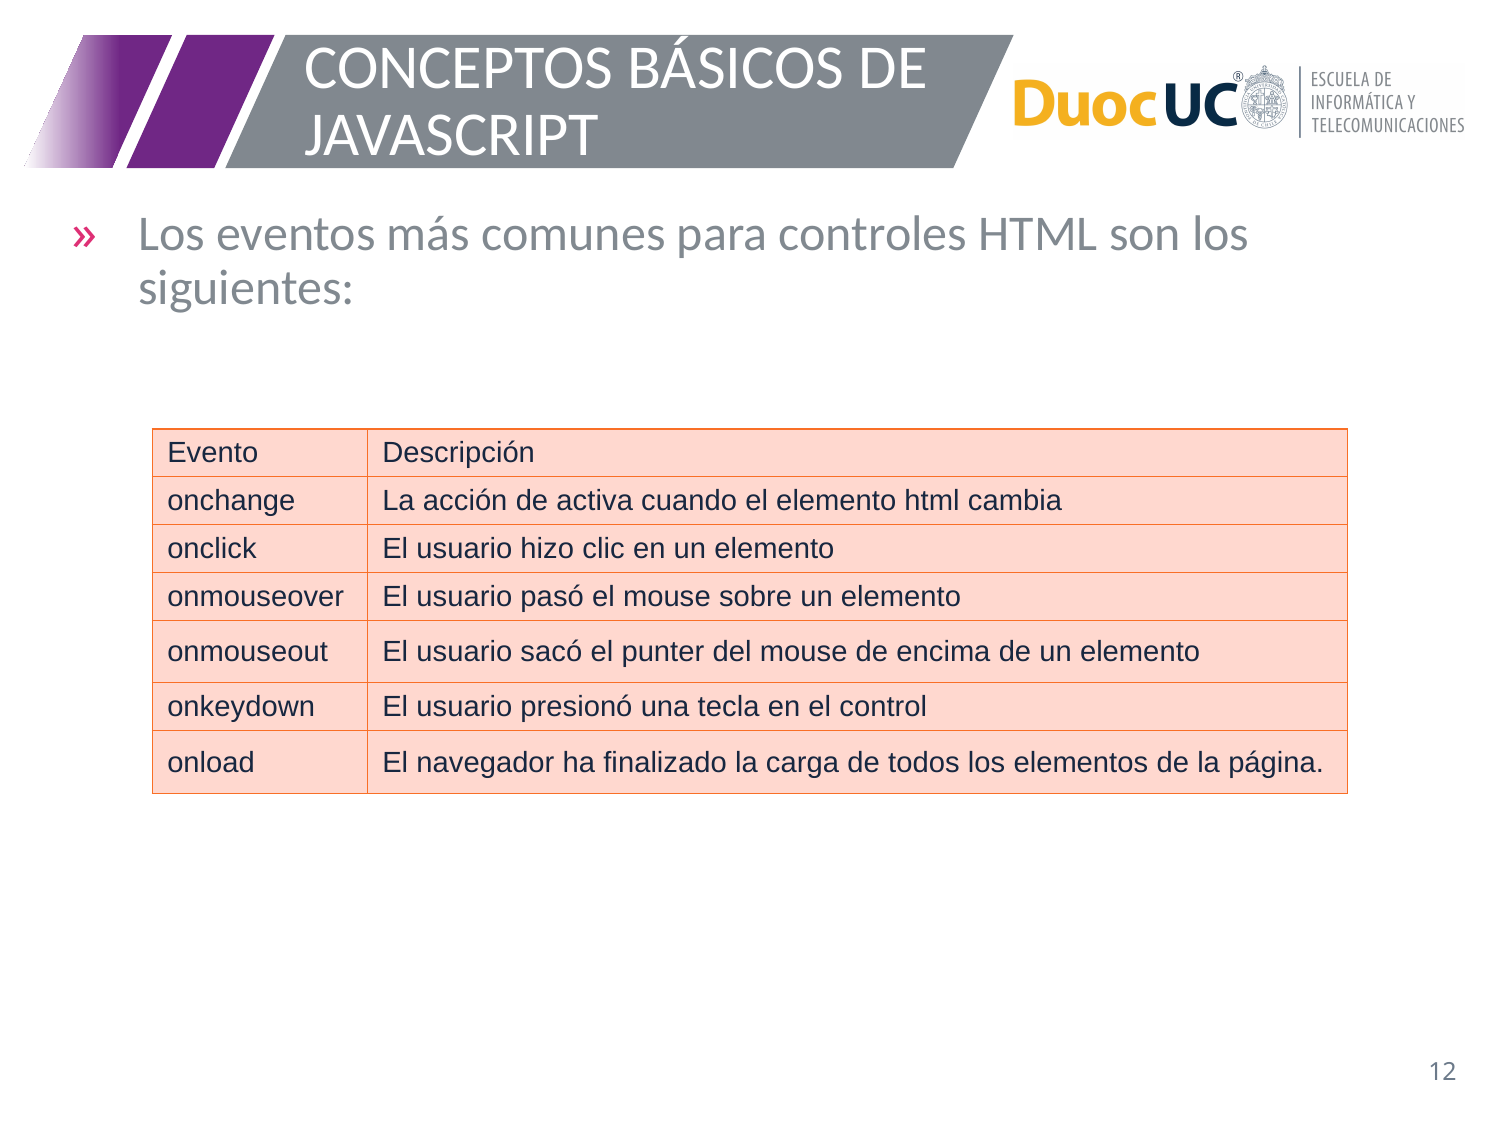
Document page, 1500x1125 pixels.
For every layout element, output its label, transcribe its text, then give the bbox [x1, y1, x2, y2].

table_cell onmouseover [153, 573, 367, 620]
picture [1013, 63, 1465, 140]
title CONCEPTOS BÁSICOS DE JAVASCRIPT [289, 34, 993, 169]
table_header Descripción [368, 430, 1347, 476]
table_cell El usuario sacó el punter del mouse de encima de un elemento [368, 621, 1347, 682]
table_cell onmouseout [153, 621, 367, 682]
table_cell El usuario hizo clic en un elemento [368, 525, 1347, 572]
table_cell onload [153, 731, 367, 793]
table_cell onclick [153, 525, 367, 572]
table_cell El usuario pasó el mouse sobre un elemento [368, 573, 1347, 620]
table_cell El navegador ha finalizado la carga de todos los elementos de la página. [368, 731, 1347, 793]
list Los eventos más comunes para controles HTML son los siguientes: [48, 199, 1452, 1043]
table_cell La acción de activa cuando el elemento html cambia [368, 477, 1347, 524]
table_cell onkeydown [153, 683, 367, 730]
table_header Evento [153, 430, 367, 476]
table_cell El usuario presionó una tecla en el control [368, 683, 1347, 730]
table_cell onchange [153, 477, 367, 524]
